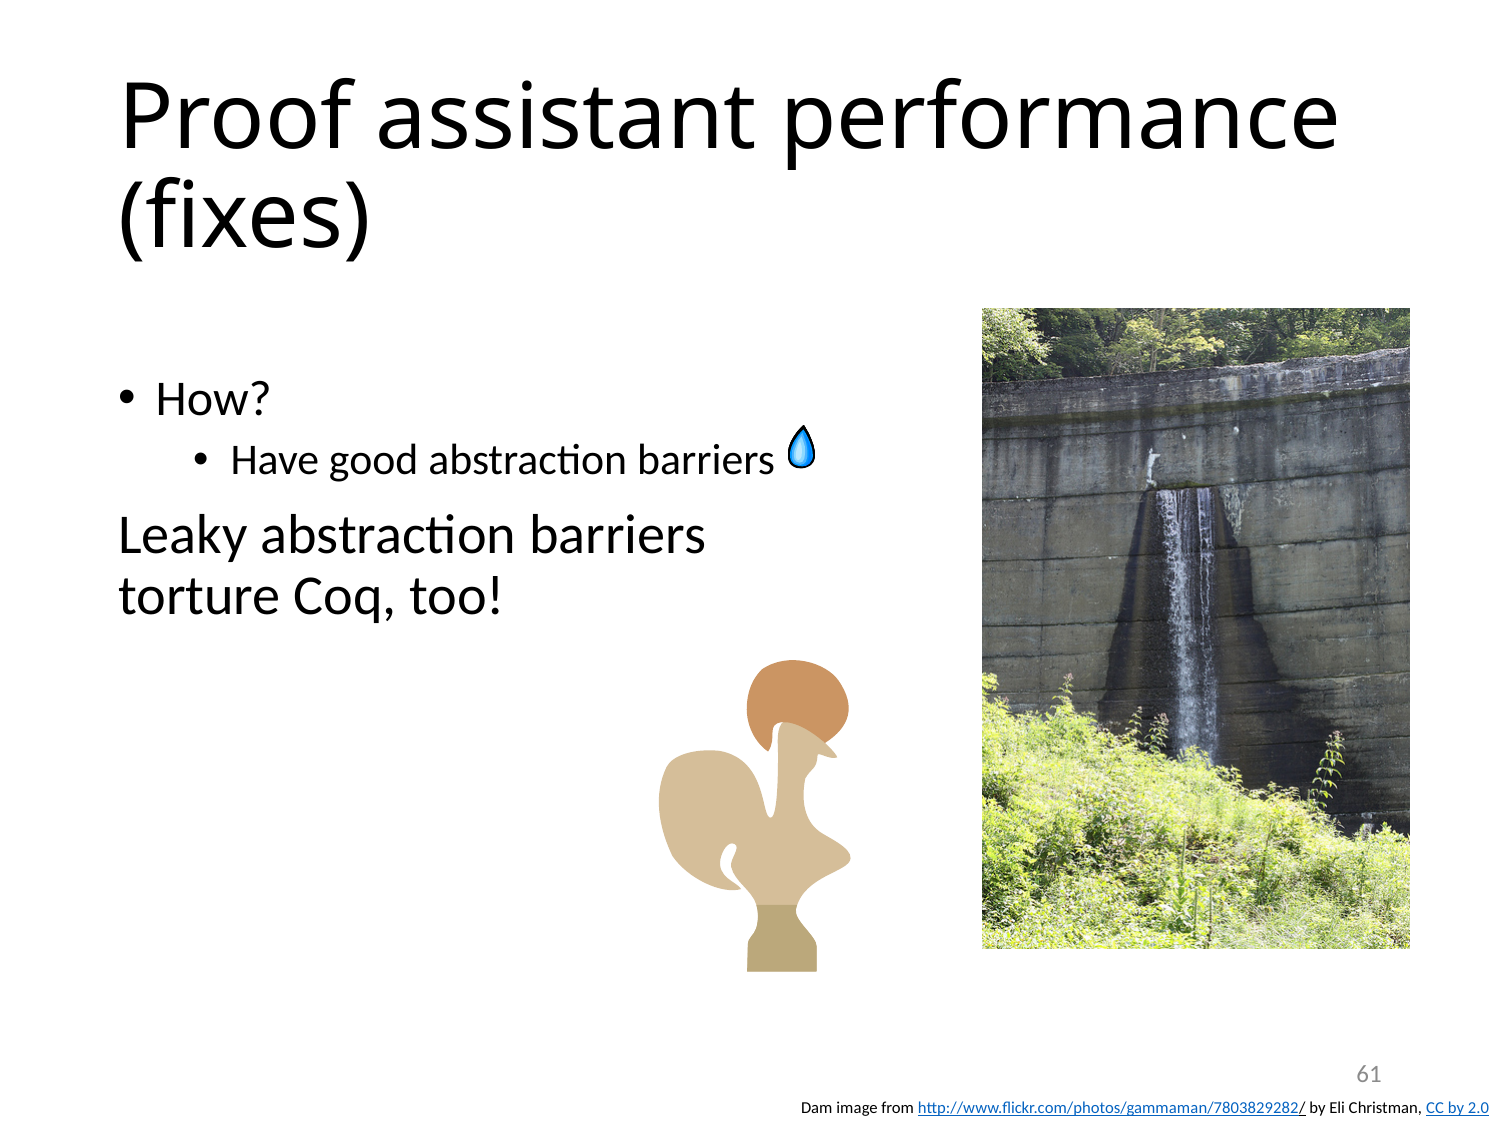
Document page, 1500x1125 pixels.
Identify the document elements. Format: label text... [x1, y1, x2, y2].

text_box Dam image from http://www.flickr.com/photos/gammaman/7803829282/ by Eli Christman, CC by 2.0 [752, 1089, 1500, 1125]
picture [982, 308, 1410, 949]
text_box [787, 426, 815, 469]
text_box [653, 650, 857, 972]
title Proof assistant performance (fixes) [103, 59, 1500, 278]
slide_number 61 [1059, 1042, 1397, 1089]
list How? Have good abstraction barriers Leaky abstraction barriers torture Coq, too! [103, 365, 863, 901]
